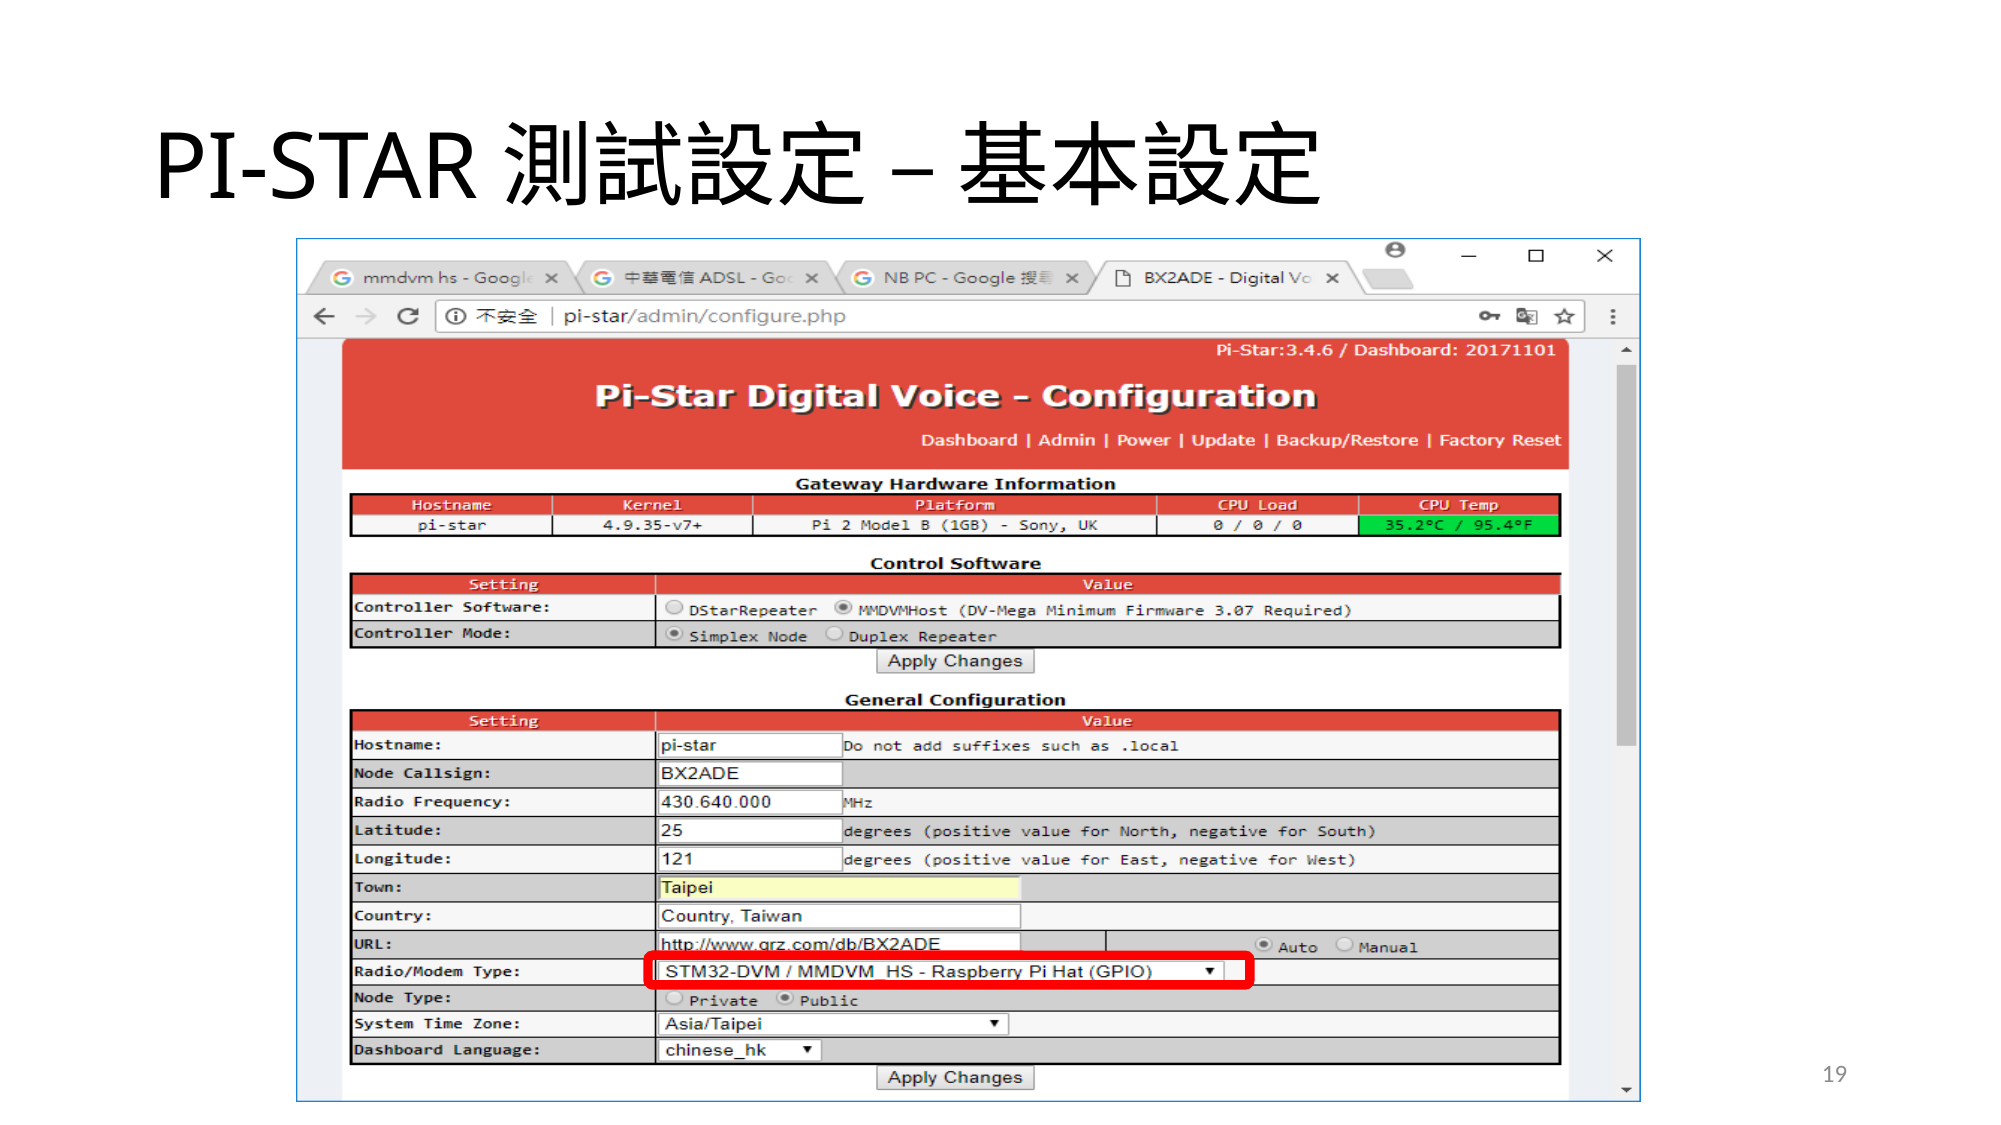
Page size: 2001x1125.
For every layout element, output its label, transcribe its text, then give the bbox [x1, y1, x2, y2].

slide_number 19 [1412, 1042, 1863, 1103]
picture [296, 238, 1641, 1102]
title PI-STAR測試設定 – 基本設定 [137, 59, 1863, 278]
